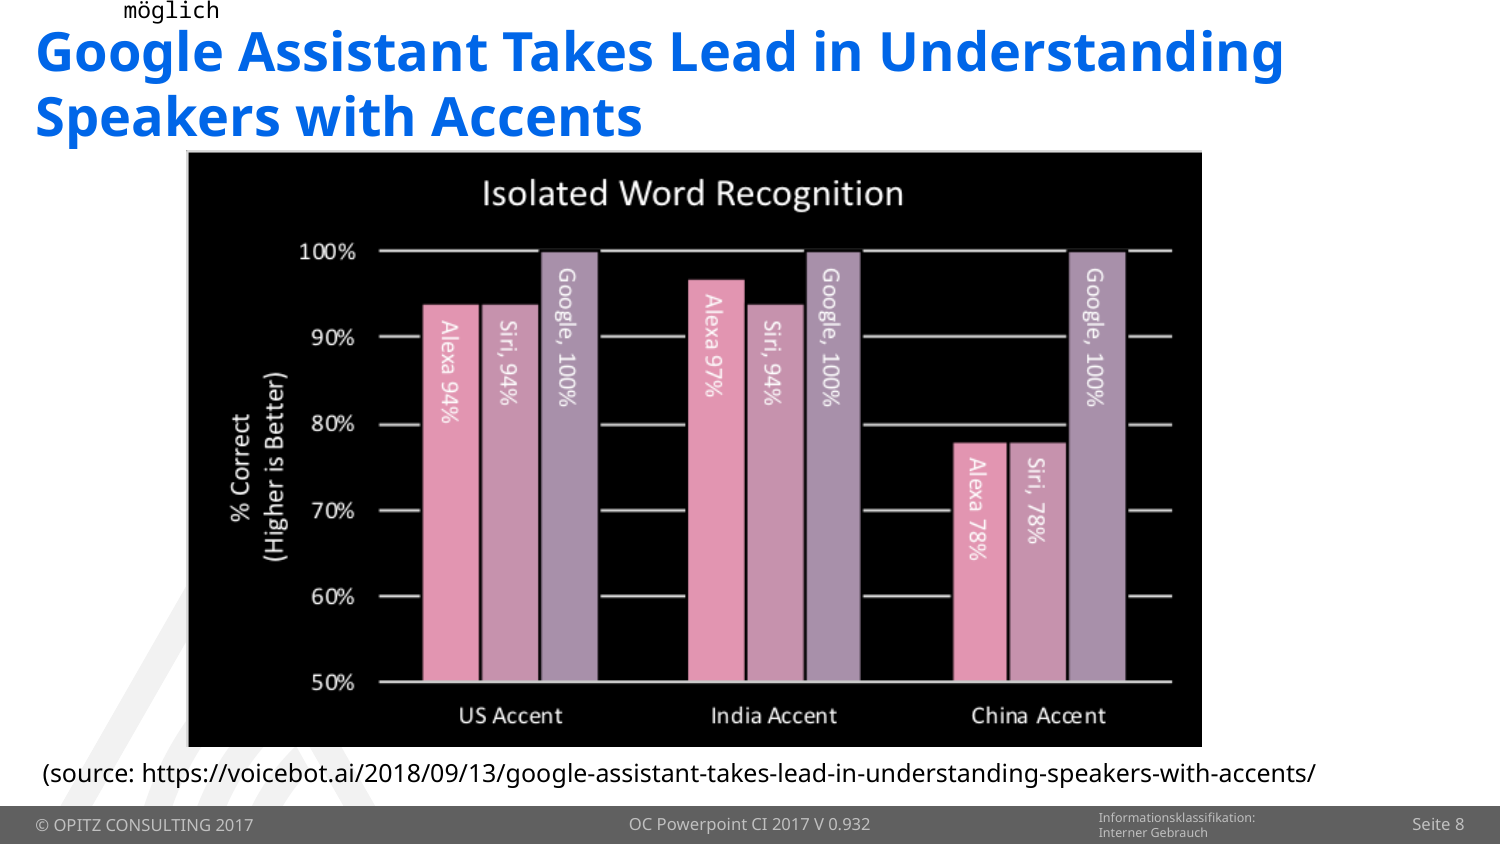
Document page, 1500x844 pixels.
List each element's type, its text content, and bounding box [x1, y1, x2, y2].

list (source: https://voicebot.ai/2018/09/13/google-assistant-takes-lead-in-understanding-speakers-with-accents/ [42, 172, 1472, 781]
picture [186, 150, 1202, 747]
slide_number Seite 8 [1305, 806, 1465, 844]
title Google Assistant Takes Lead in Understanding Speakers with Accents [35, 14, 1465, 148]
footer OC Powerpoint CI 2017 V 0.932 [496, 806, 1004, 844]
